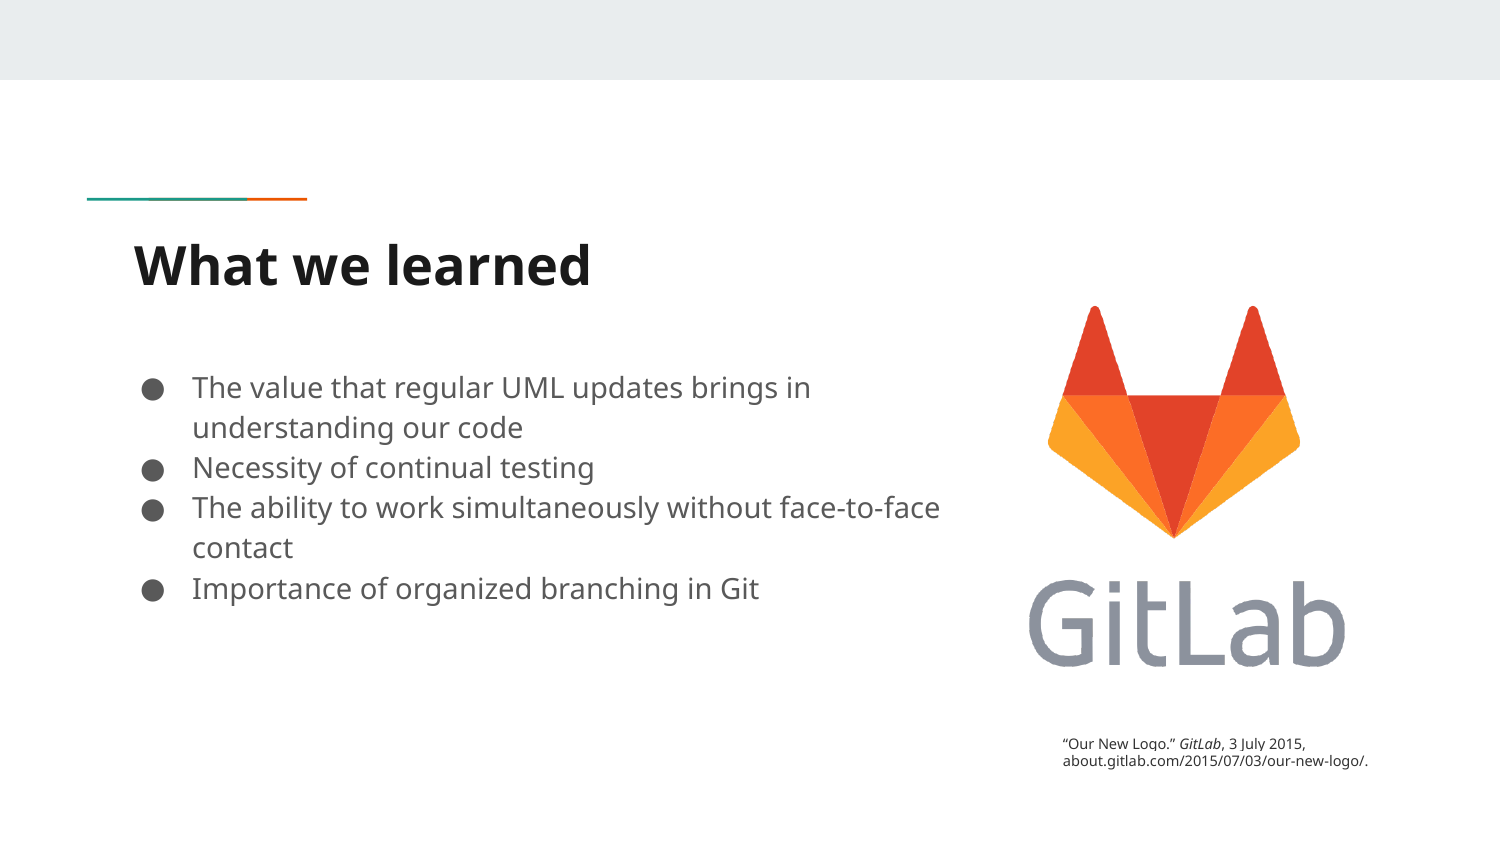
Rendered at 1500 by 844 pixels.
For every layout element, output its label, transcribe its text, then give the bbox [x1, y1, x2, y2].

text_box “Our New Logo.” GitLab, 3 July 2015, about.gitlab.com/2015/07/03/our-new-logo/. [1047, 719, 1431, 784]
list The value that regular UML updates brings in understanding our code Necessity of continual testing The ability to work simultaneously without face-to-face contact Importance of organized branching in Git [102, 349, 1010, 720]
picture [1009, 304, 1346, 741]
title What we learned [119, 216, 1381, 305]
